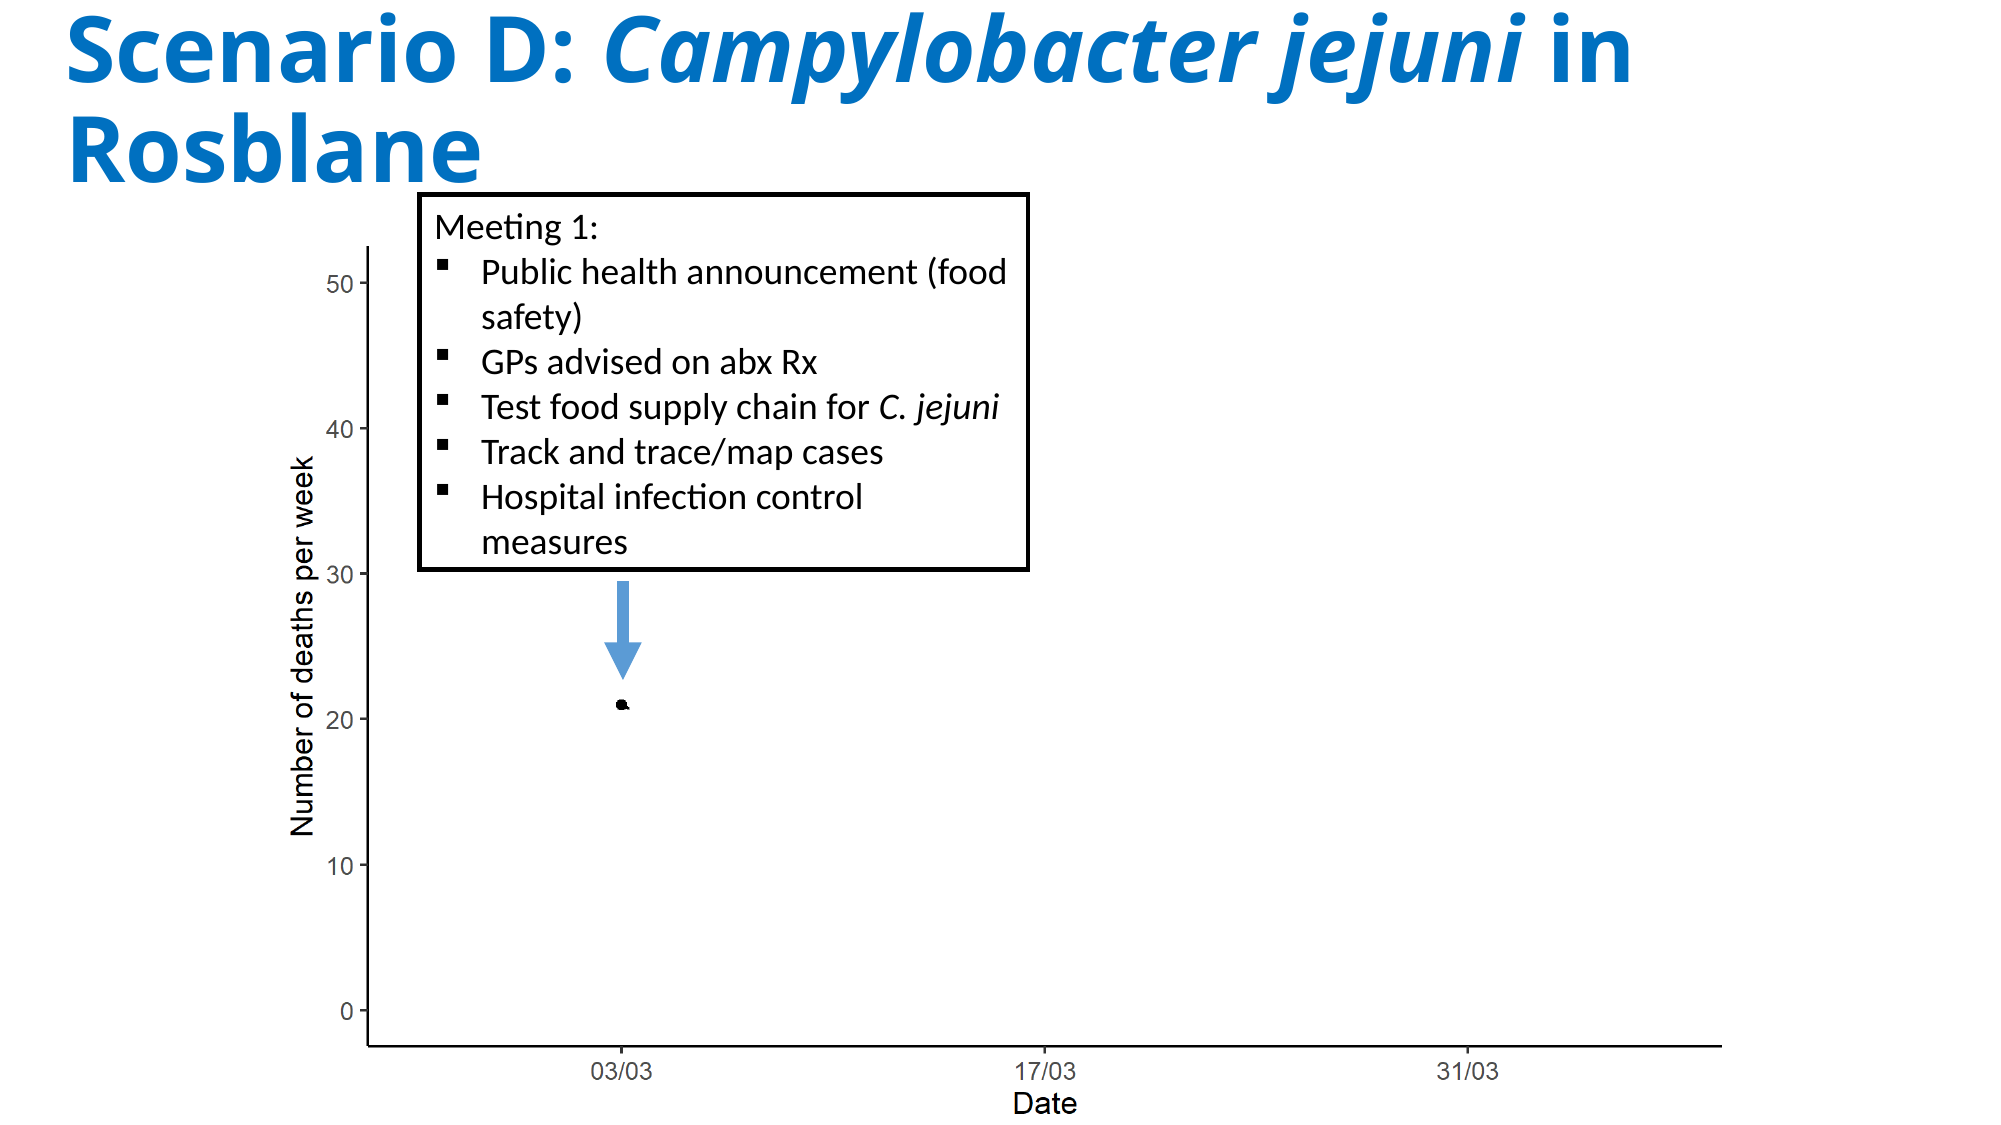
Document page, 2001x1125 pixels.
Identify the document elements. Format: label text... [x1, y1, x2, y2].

text_box Meeting 1: Public health announcement (food safety) GPs advised on abx Rx Test food supply chain for C. jejuni Track and trace/map cases Hospital infection control measures [418, 212, 1029, 231]
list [274, 231, 1737, 1121]
text_box Scenario D: Campylobacter jejuni in Rosblane [50, 0, 1965, 212]
